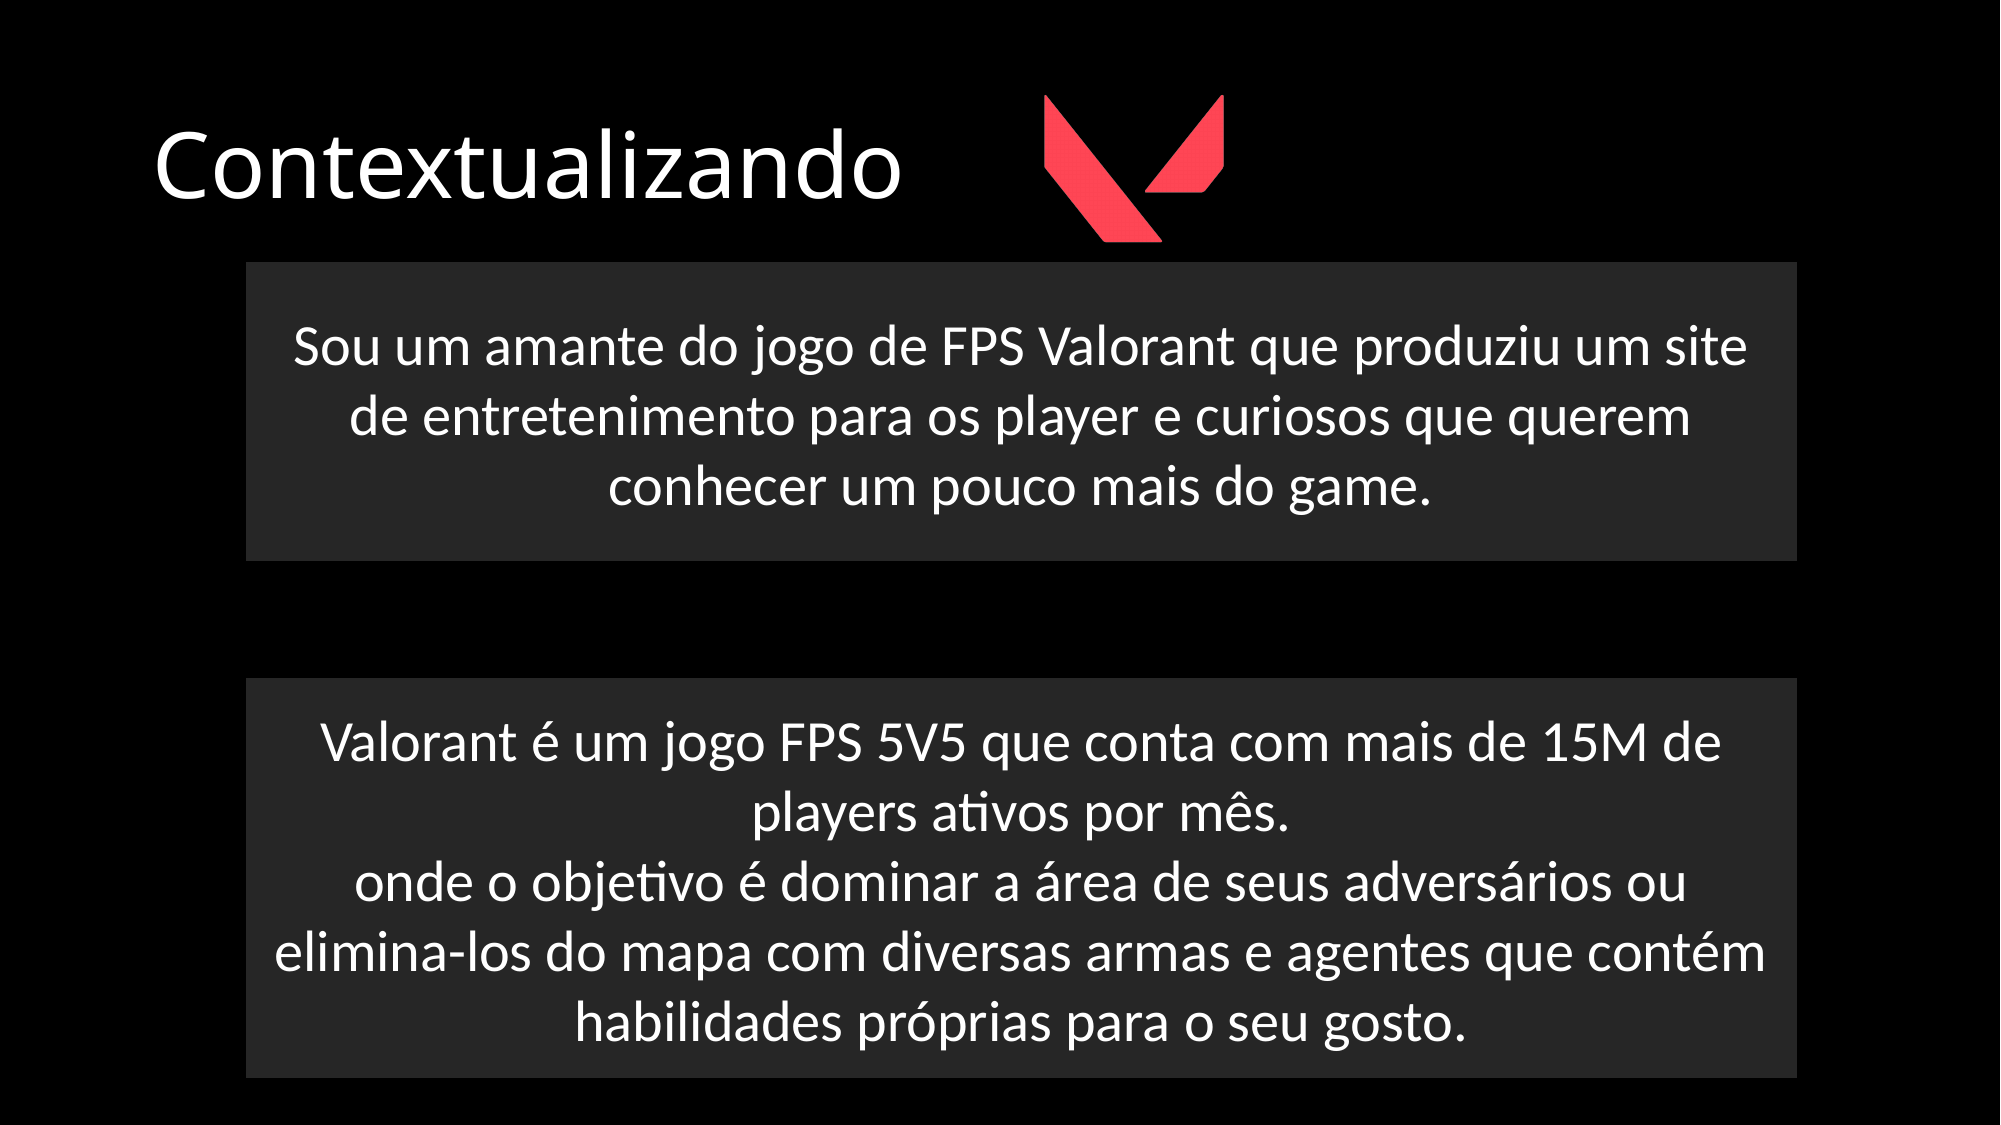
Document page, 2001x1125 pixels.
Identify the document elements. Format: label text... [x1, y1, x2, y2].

title Contextualizando [137, 59, 1863, 278]
text_box Sou um amante do jogo de FPS Valorant que produziu um site de entretenimento para os player e curiosos que querem conhecer um pouco mais do game. [244, 260, 1799, 563]
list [1036, 89, 1232, 248]
text_box Valorant é um jogo FPS 5V5 que conta com mais de 15M de players ativos por mês. onde o objetivo é dominar a área de seus adversários ou elimina-los do mapa com diversas armas e agentes que contém habilidades próprias para o seu gosto. [244, 676, 1799, 1081]
